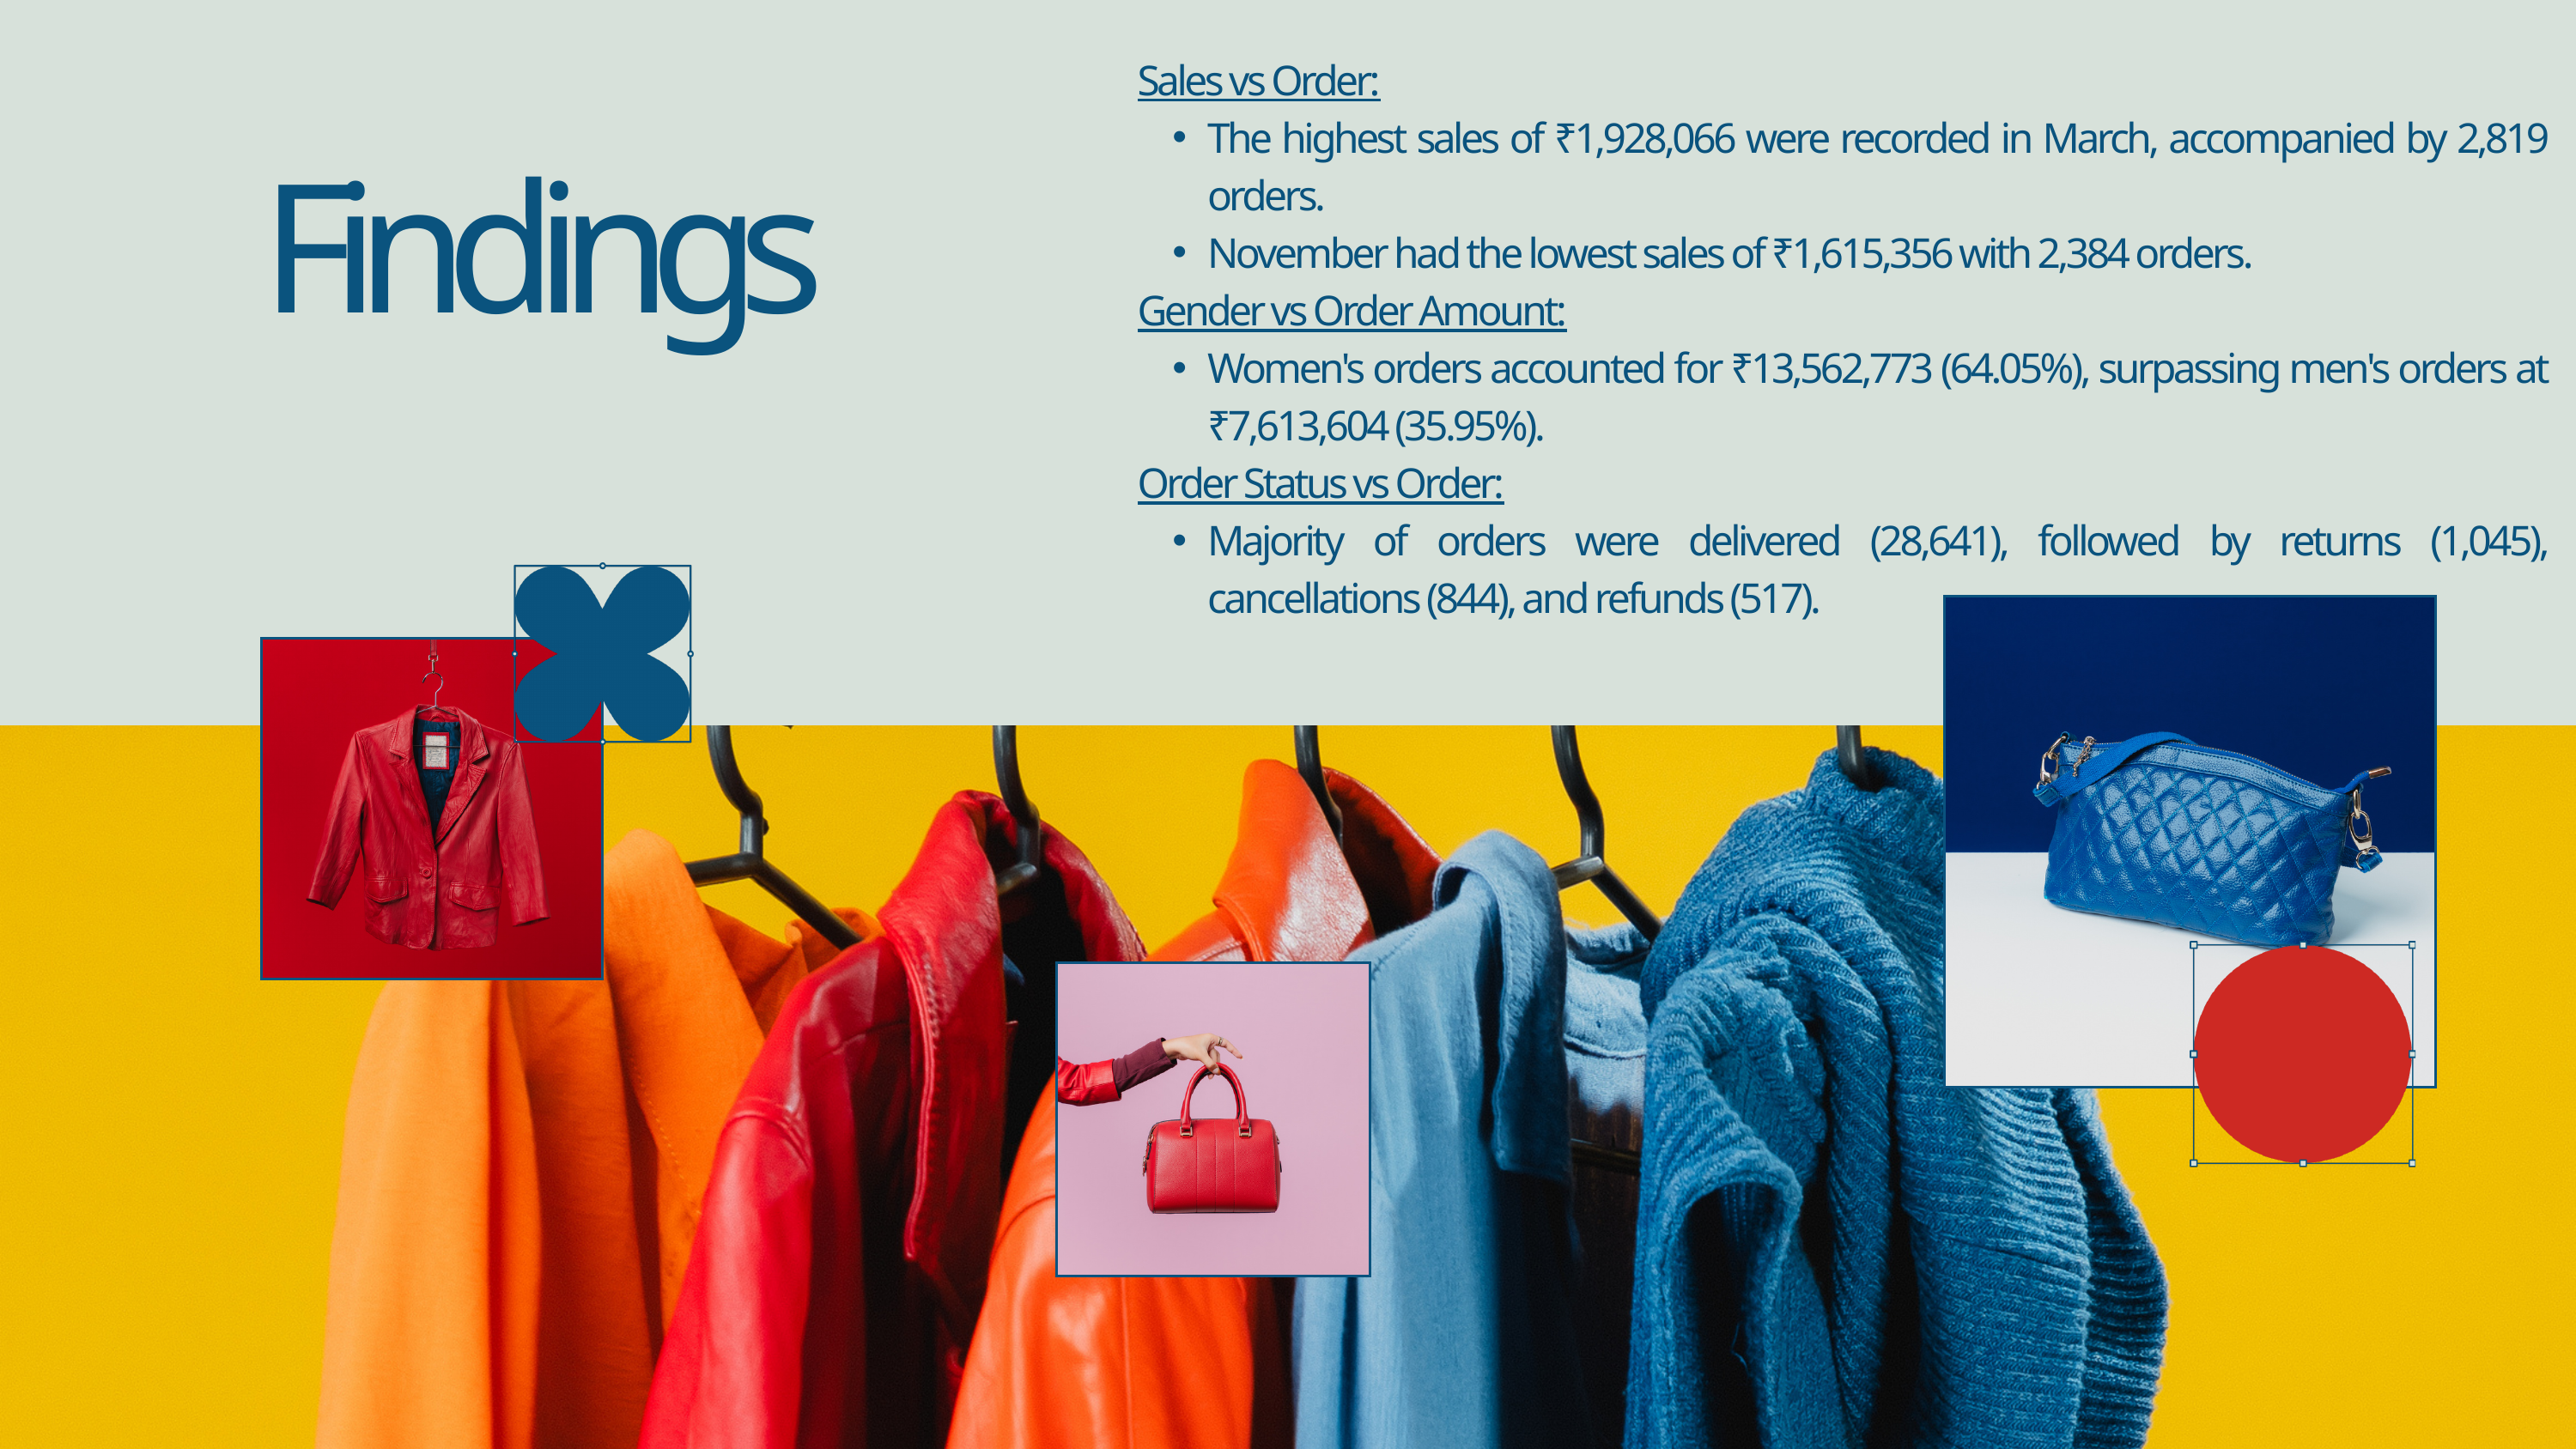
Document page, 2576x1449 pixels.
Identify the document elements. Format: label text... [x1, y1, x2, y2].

text_box Findings [261, 178, 1137, 349]
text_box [261, 637, 603, 979]
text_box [1943, 596, 2436, 1088]
text_box Sales vs Order: The highest sales of ₹1,928,066 were recorded in March, accompanied by 2,819 orders. November had the lowest sales of ₹1,615,356 with 2,384 orders. Gender vs Order Amount: Women's orders accounted for ₹13,562,773 (64.05%), surpassing men's orders at ₹7,613,604 (35.95%). Order Status vs Order: Majority of orders were delivered (28,641), followed by returns (1,045), cancellations (844), and refunds (517). [1137, 45, 2549, 680]
text_box [511, 562, 694, 723]
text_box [0, 725, 2576, 1449]
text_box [1056, 962, 1370, 1276]
